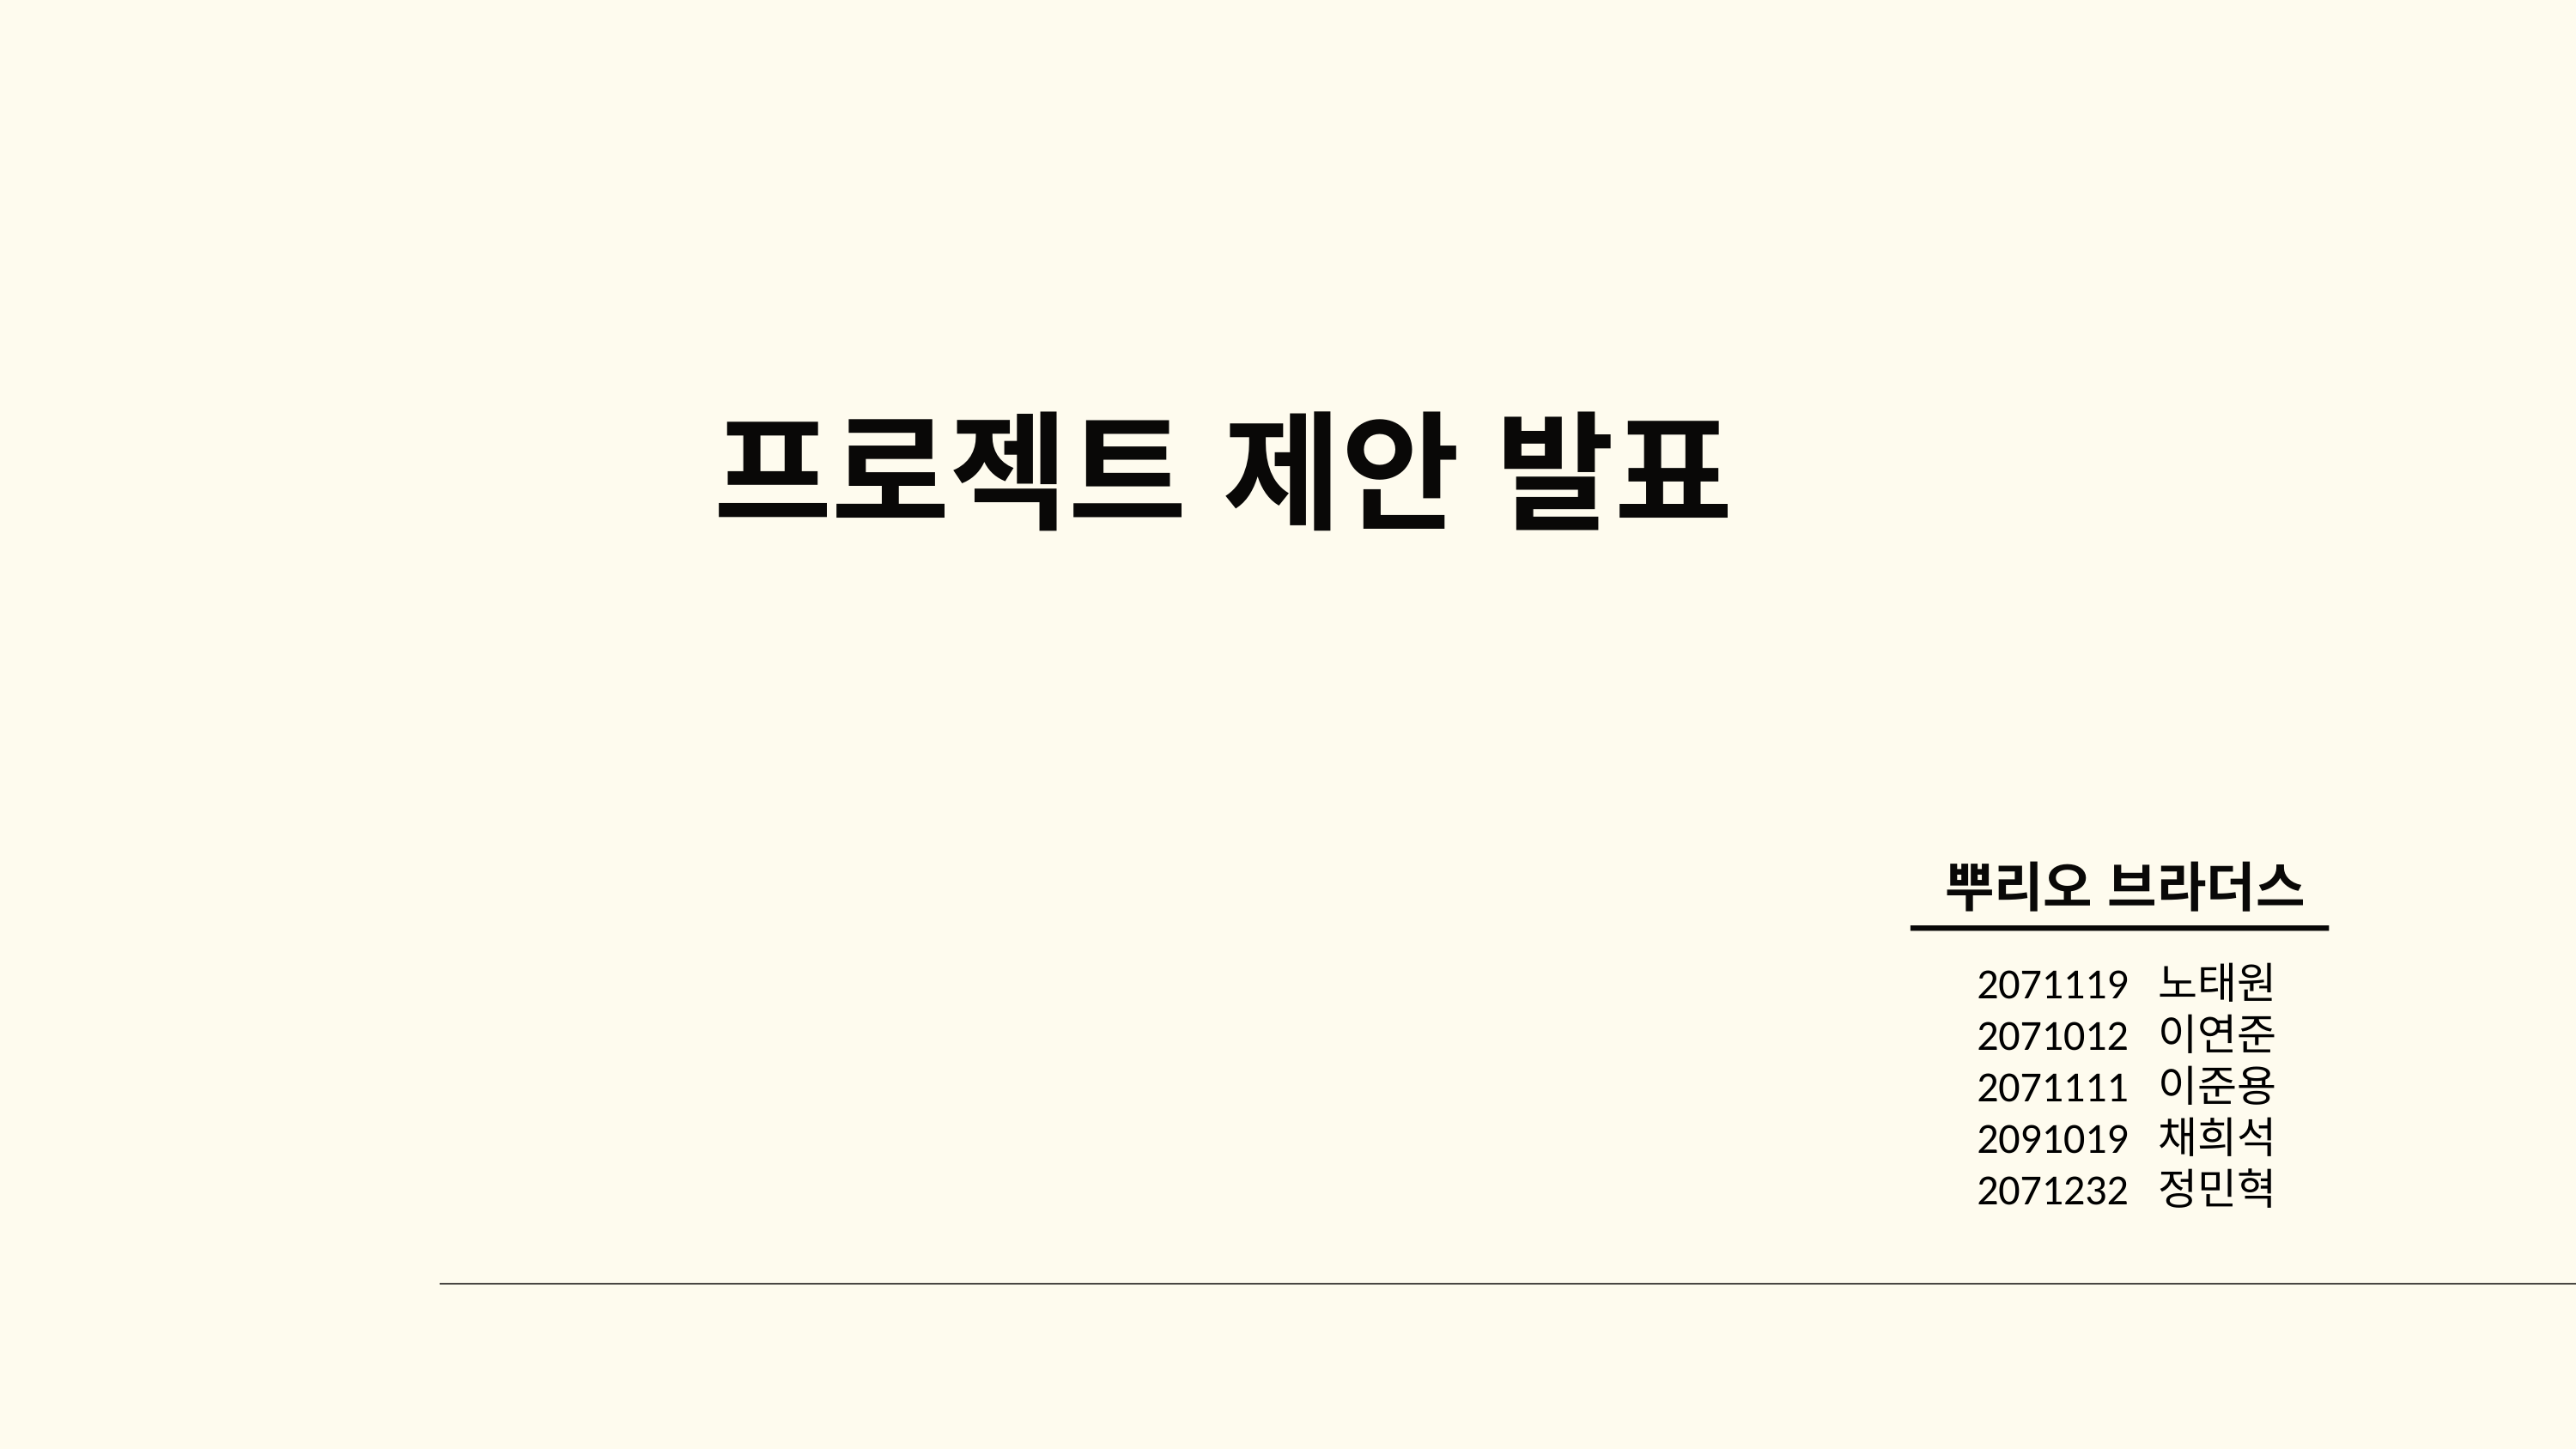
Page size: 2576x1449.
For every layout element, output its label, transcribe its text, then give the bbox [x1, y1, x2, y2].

text_box 2071119 노태원 2071012 이연준 2071111 이준용 2091019 채희석 2071232 정민혁 [1964, 949, 2318, 1220]
text_box 프로젝트 제안 발표 [429, 445, 2018, 546]
text_box 뿌리오 브라더스 [1492, 816, 2576, 918]
